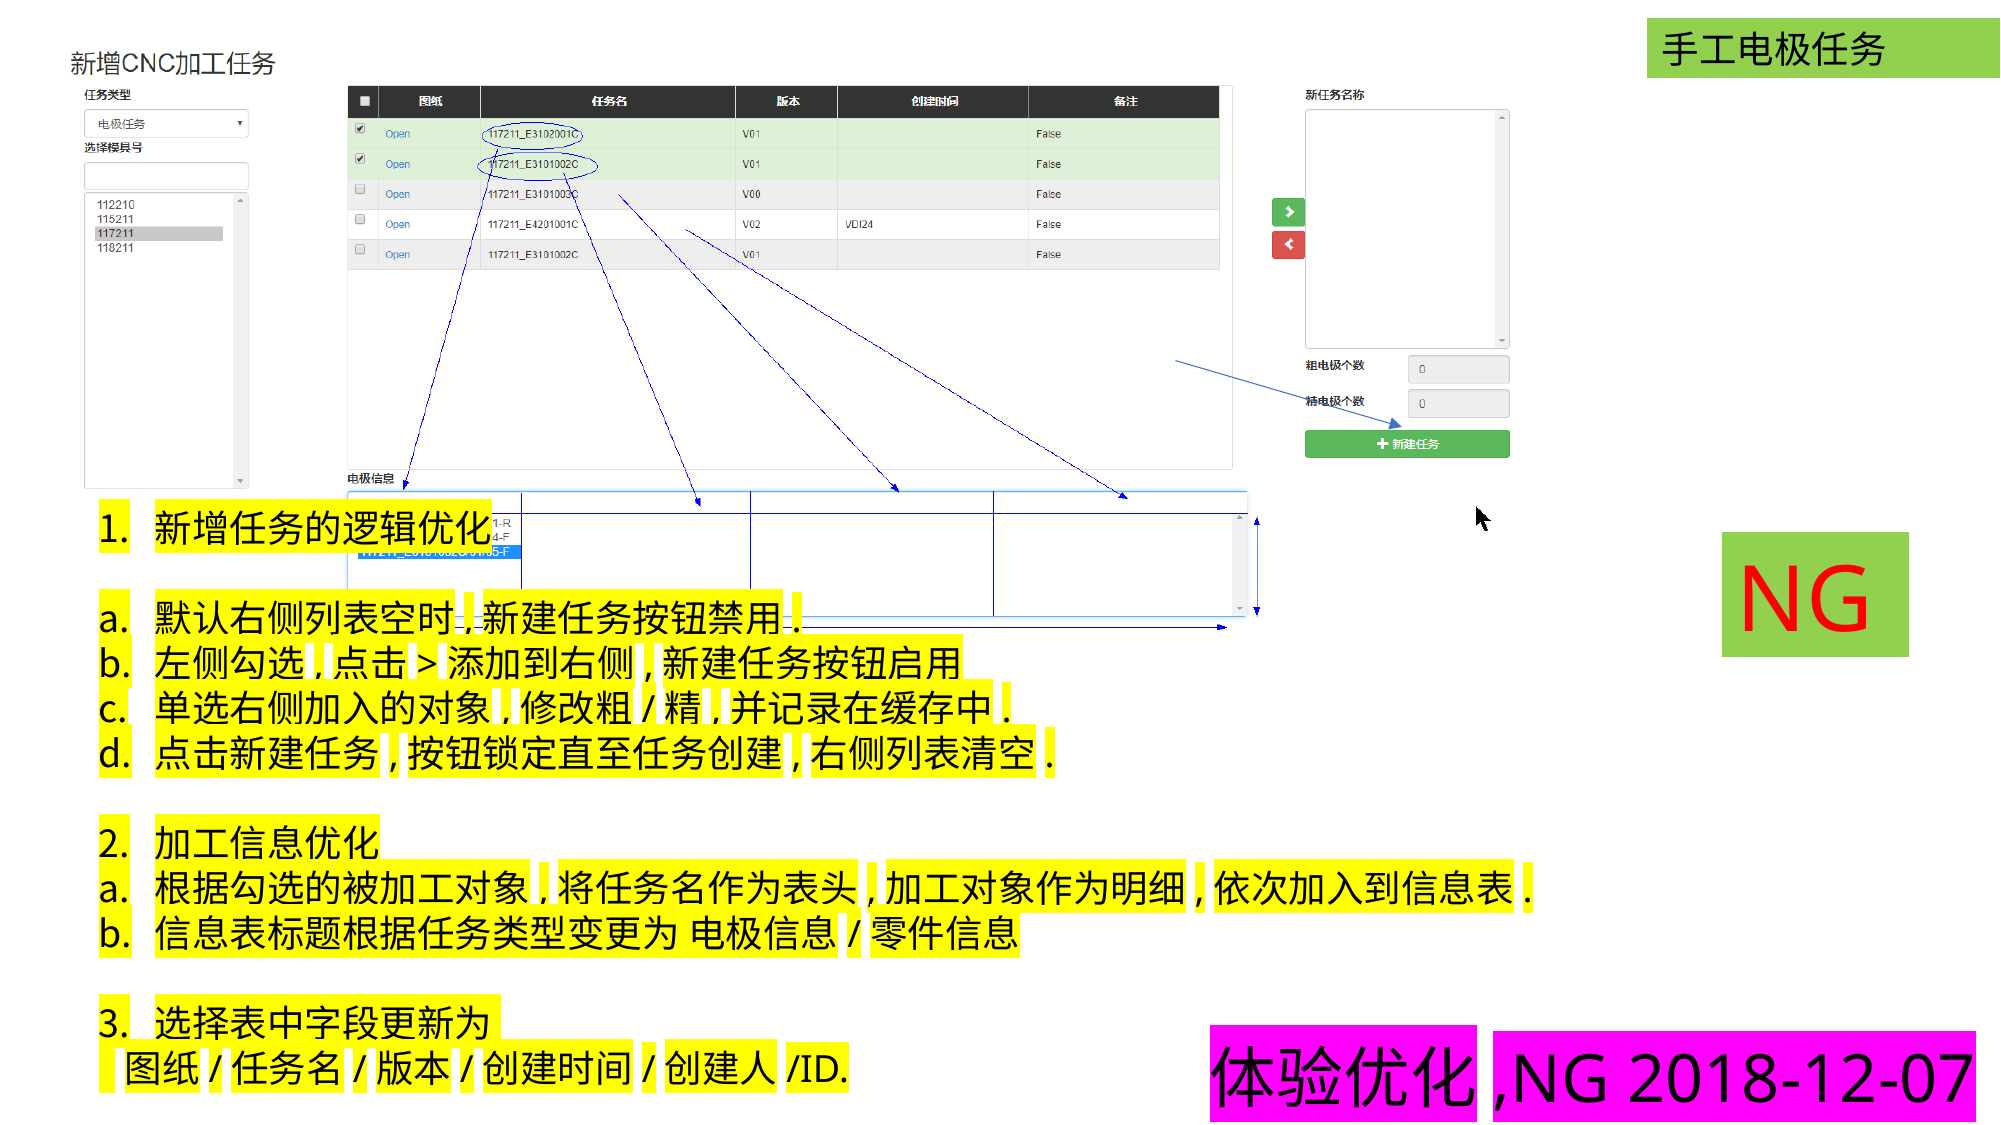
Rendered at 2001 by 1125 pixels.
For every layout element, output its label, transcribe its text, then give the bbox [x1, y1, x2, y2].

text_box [1175, 360, 1402, 427]
picture [66, 48, 1565, 656]
text_box 体验优化,NG 2018-12-07 [1195, 1028, 1992, 1124]
text_box 手工电极任务 [1647, 18, 2000, 78]
text_box NG [1721, 532, 1910, 657]
text_box 新增任务的逻辑优化 默认右侧列表空时,新建任务按钮禁用. 左侧勾选,点击>添加到右侧,新建任务按钮启用 单选右侧加入的对象,修改粗/精,并记录在缓存中. 点击新建任务,按钮锁定直至任务创建,右侧列表清空. 加工信息优化 根据勾选的被加工对象,将任务名作为表头,加工对象作为明细,依次加入到信息表. 信息表标题根据任务类型变更为 电极信息/零件信息 选择表中字段更新为 图纸/任务名/版本/创建时间/创建人/ID. [83, 656, 1548, 1097]
